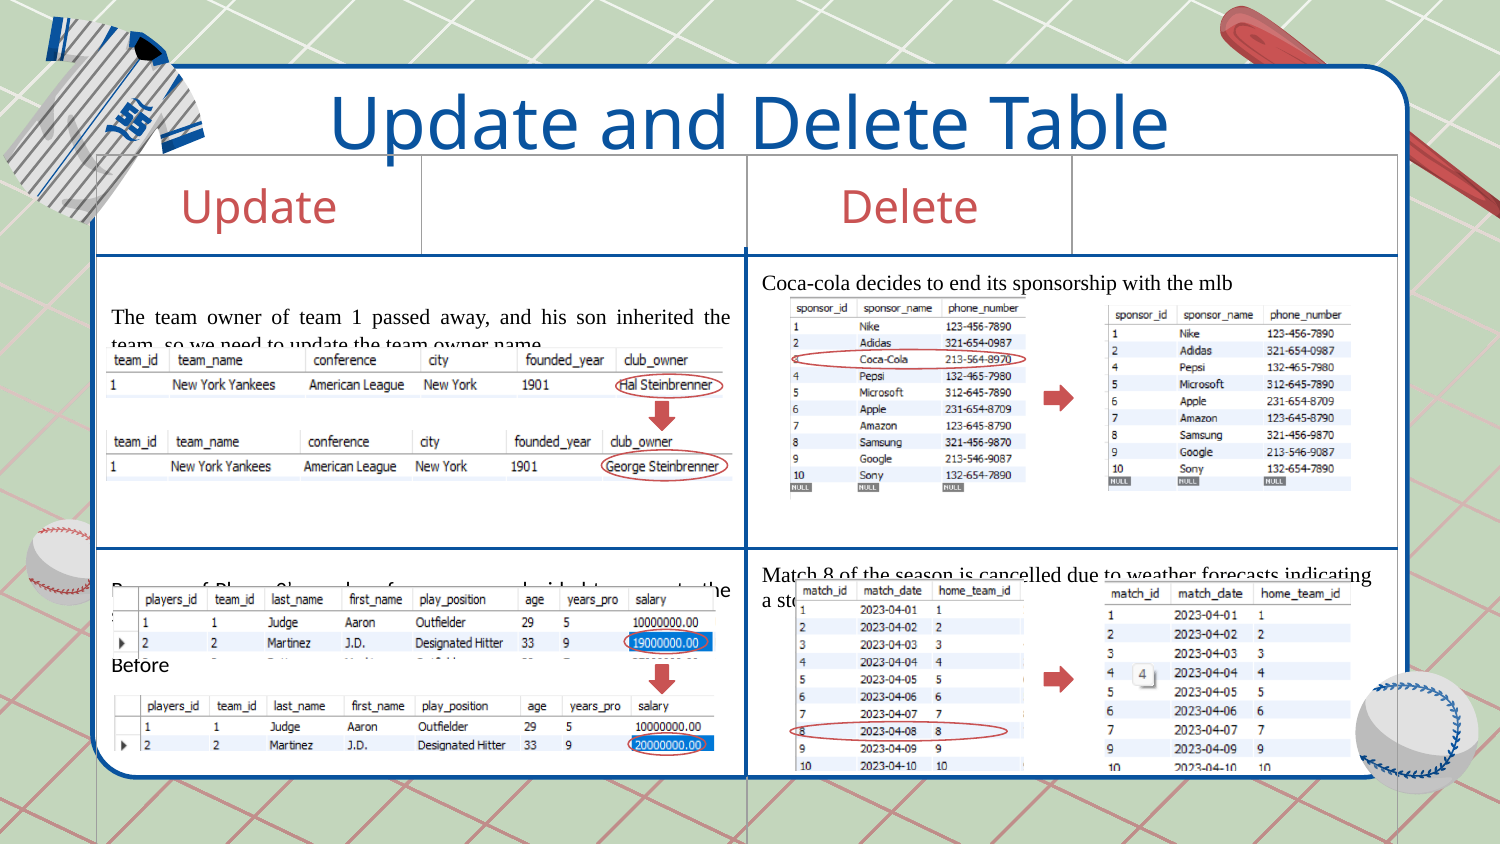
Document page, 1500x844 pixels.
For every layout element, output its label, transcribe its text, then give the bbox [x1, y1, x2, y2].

table_header Update [97, 156, 421, 254]
table_cell The team owner of team 1 passed away, and his son inherited the team, so we need to update the team owner name. [97, 257, 744, 547]
text_box [1044, 385, 1073, 411]
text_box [114, 694, 715, 756]
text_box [105, 347, 723, 399]
table_header Delete [748, 156, 1071, 254]
picture [1104, 304, 1352, 492]
table_cell Match 8 of the season is cancelled due to weather forecasts indicating a storm [748, 550, 1397, 844]
table_cell Coca-cola decides to end its sponsorship with the mlb [748, 257, 1397, 547]
text_box [649, 666, 675, 693]
table_header [422, 156, 746, 254]
title Update and Delete Table [118, 72, 1382, 154]
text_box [105, 430, 733, 481]
table_header [1073, 156, 1397, 254]
text_box [649, 406, 675, 428]
picture [1104, 578, 1352, 771]
table_cell Because of Player 2’s good performance, we decided to promote the salary for him. Before [97, 550, 746, 844]
picture [789, 295, 1026, 501]
text_box [1044, 666, 1073, 692]
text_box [112, 586, 716, 659]
picture [794, 578, 1025, 771]
